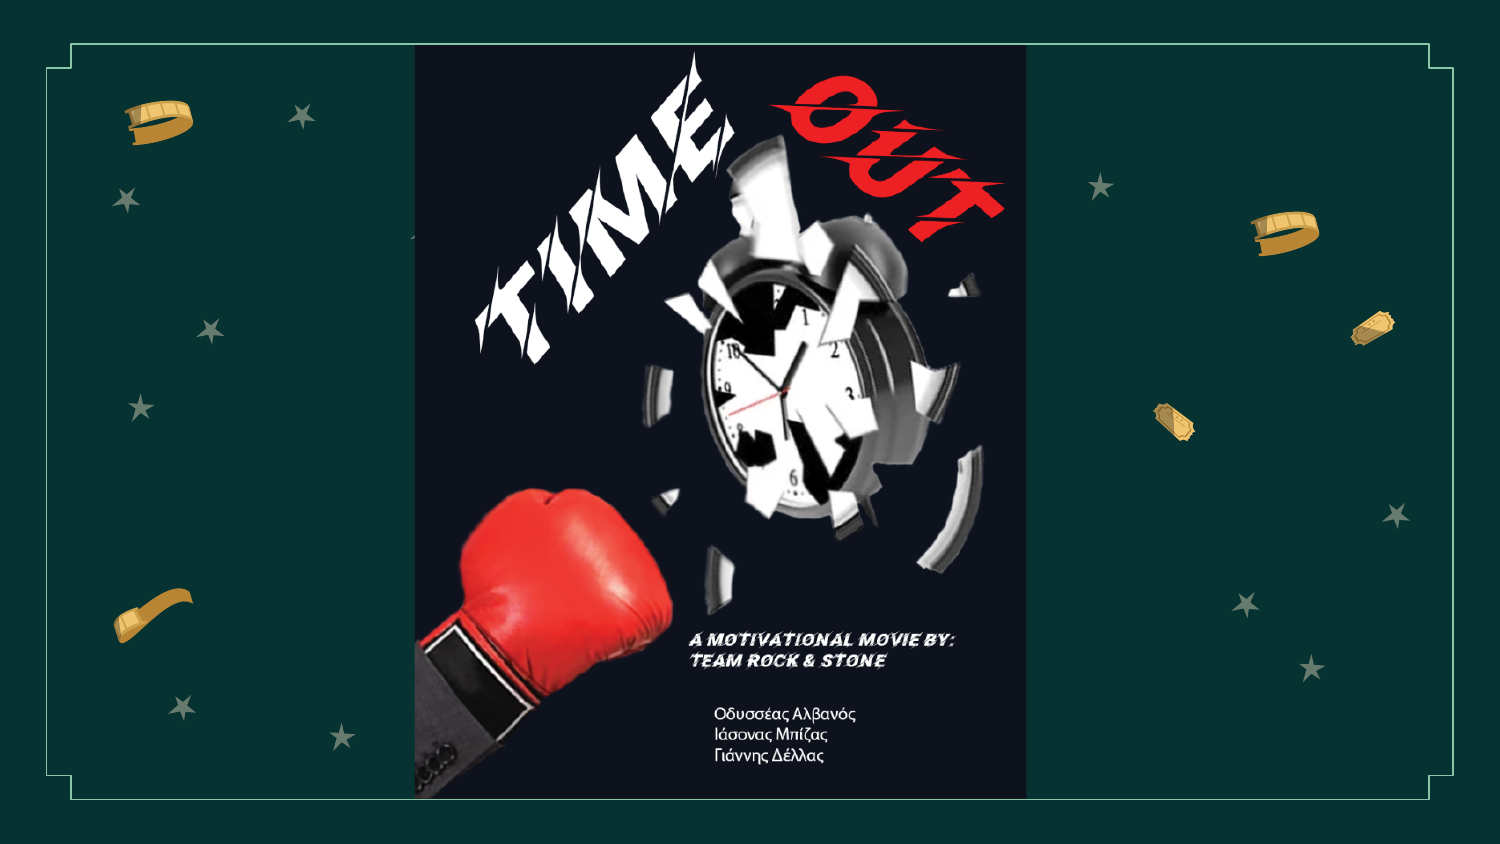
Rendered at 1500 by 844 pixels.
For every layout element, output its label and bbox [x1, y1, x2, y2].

text_box [124, 569, 181, 655]
picture [414, 45, 1027, 799]
text_box [1350, 310, 1396, 346]
text_box [1250, 211, 1322, 257]
text_box [1152, 404, 1198, 440]
text_box [124, 100, 196, 146]
